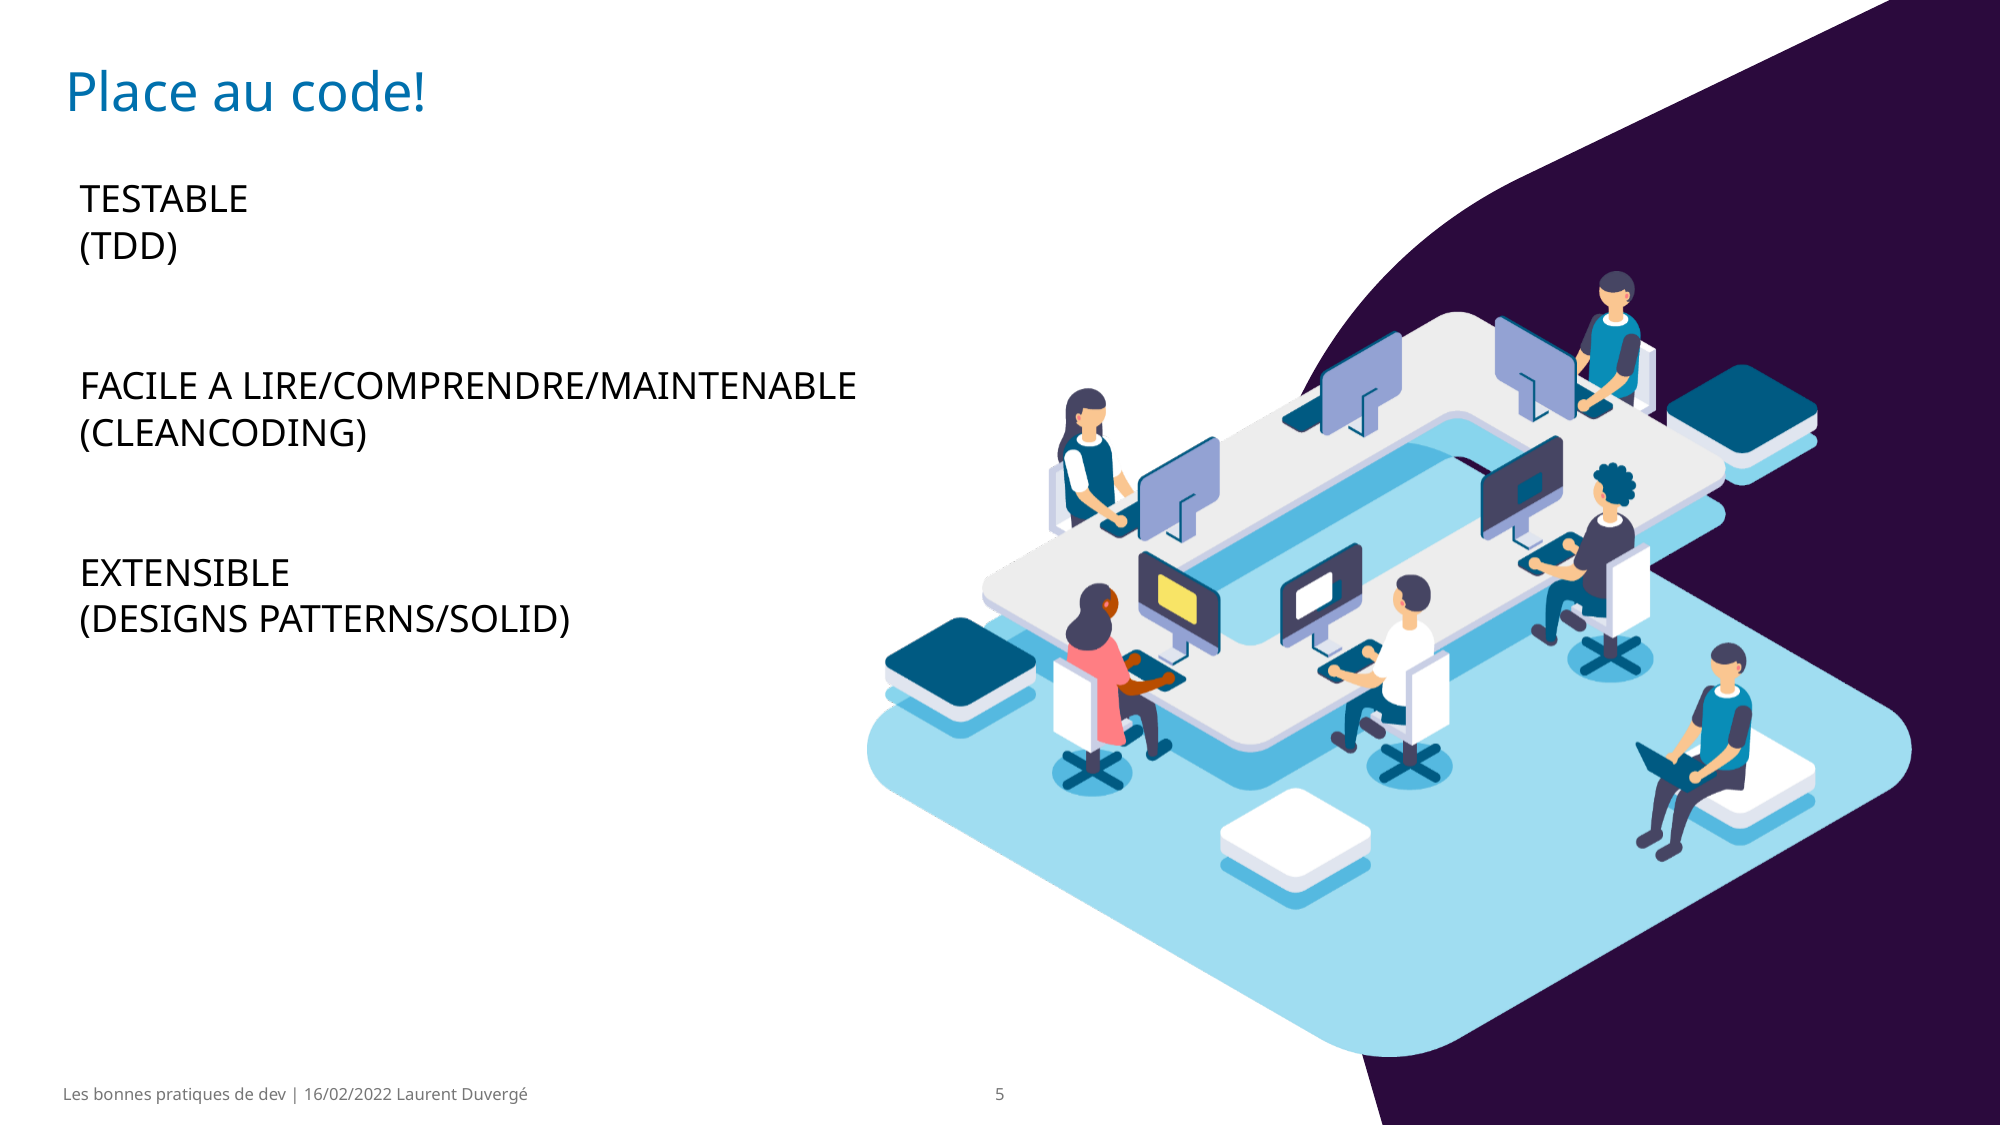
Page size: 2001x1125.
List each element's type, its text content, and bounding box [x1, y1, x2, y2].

picture [867, 271, 2001, 1057]
title Place au code! [64, 64, 1955, 207]
text_box TESTABLE (TDD) FACILE A LIRE/COMPRENDRE/MAINTENABLE (CLEANCODING) EXTENSIBLE (DESIGNS PATTERNS/SOLID) [64, 172, 951, 563]
